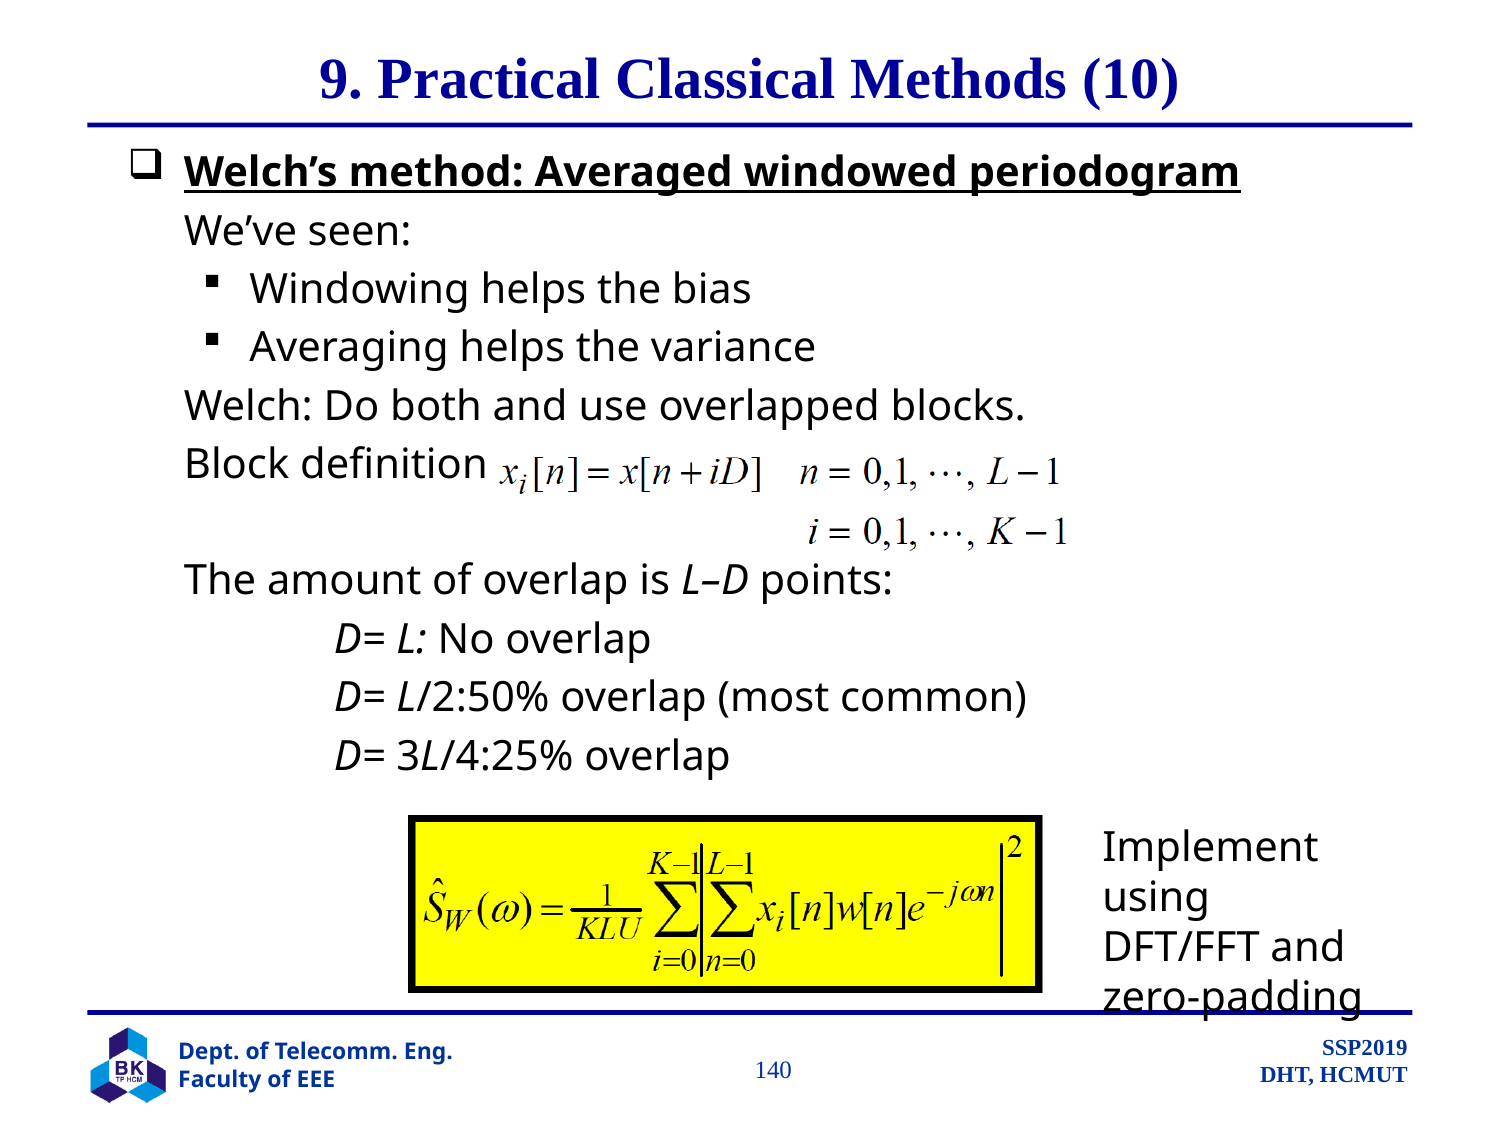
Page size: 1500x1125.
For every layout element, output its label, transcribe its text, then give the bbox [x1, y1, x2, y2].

picture [487, 437, 1074, 560]
text_box Implement using DFT/FFT and zero-padding [1087, 762, 1413, 1028]
picture [399, 811, 1052, 1001]
title 9. Practical Classical Methods (10) [0, 37, 1500, 113]
slide_number 140 [424, 1037, 976, 1101]
list Welch’s method: Averaged windowed periodogram We’ve seen: Windowing helps the bias Averaging helps the variance Welch: Do both and use overlapped blocks. Block definition: The amount of overlap is L–D points: D= L: No overlap D= L/2:50% overlap (most common) D= 3L/4:25% overlap [112, 137, 1388, 988]
picture [87, 1024, 169, 1125]
